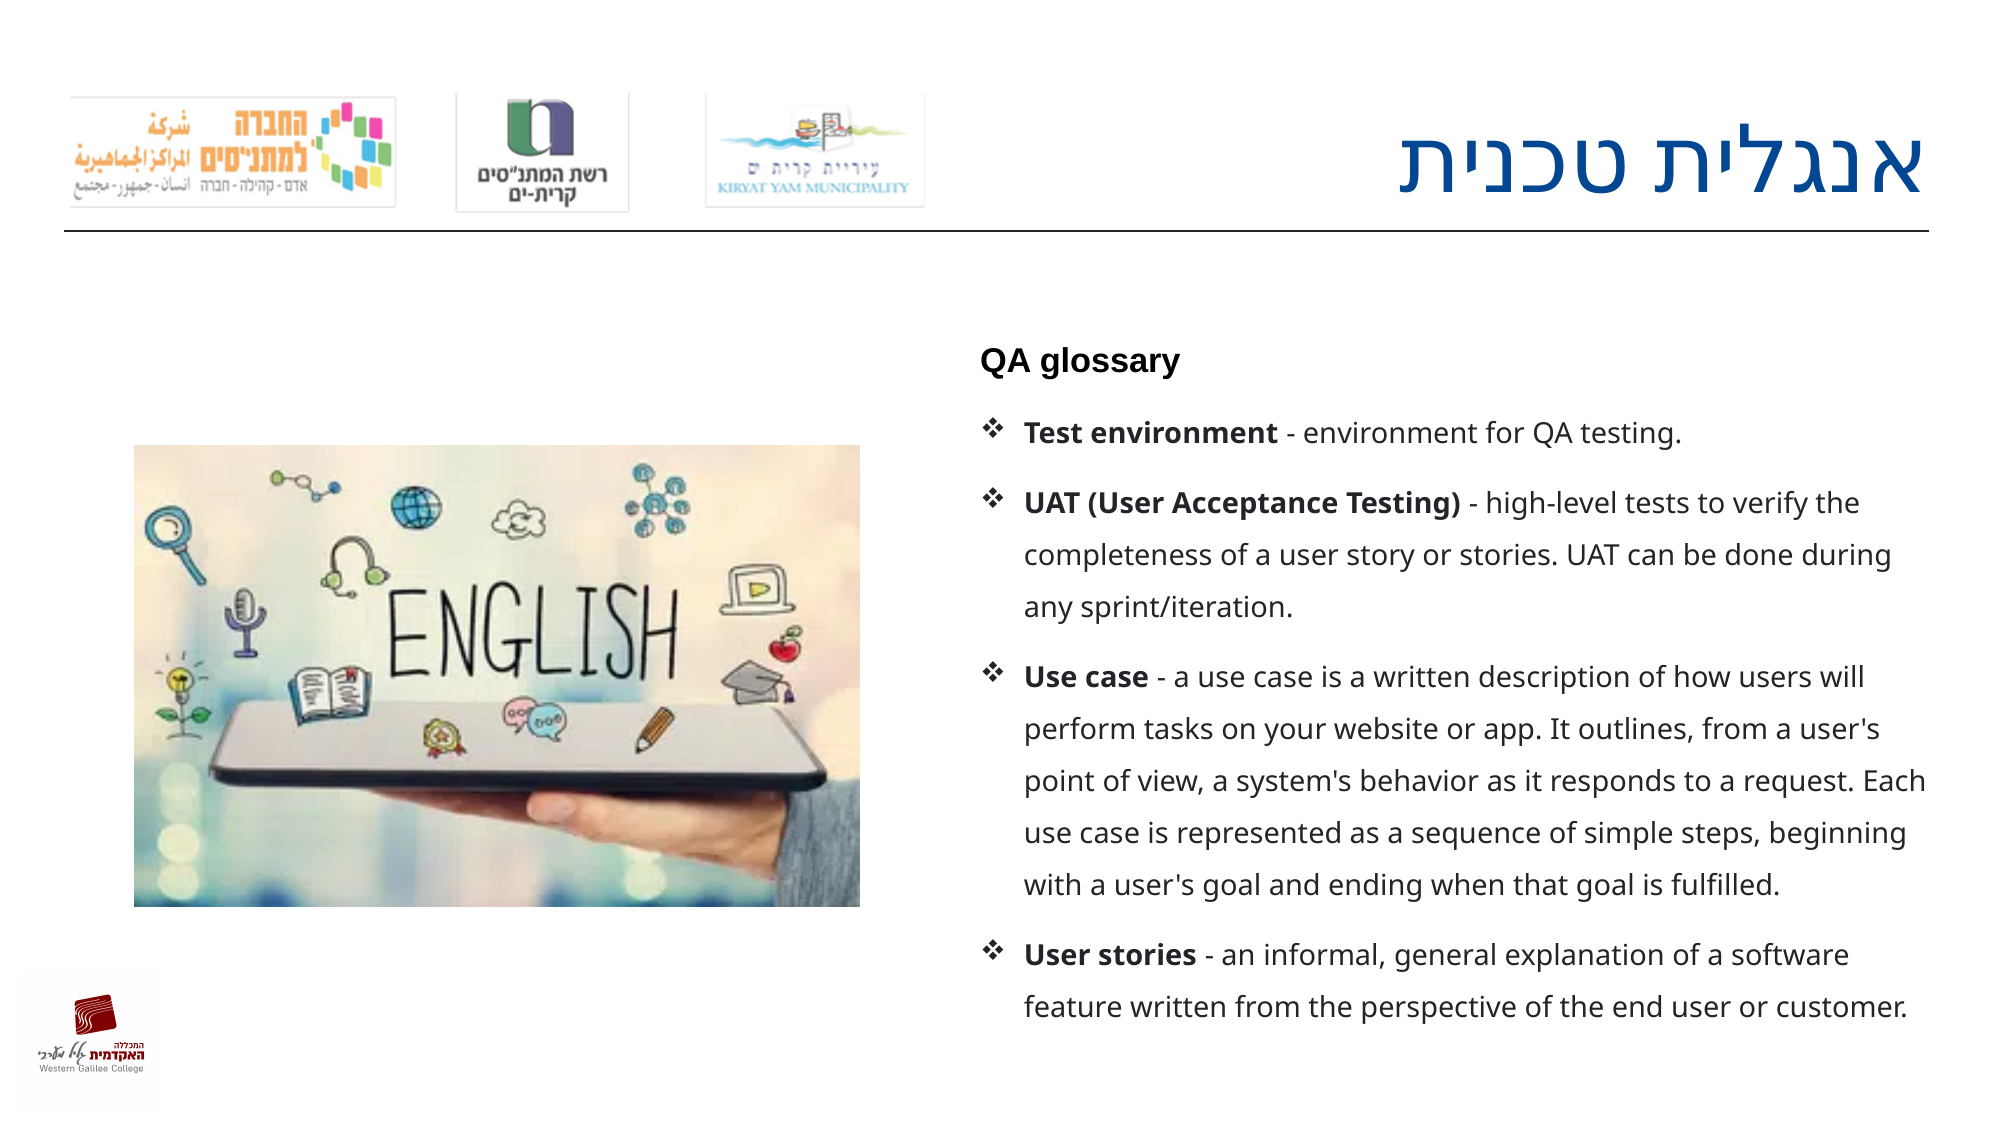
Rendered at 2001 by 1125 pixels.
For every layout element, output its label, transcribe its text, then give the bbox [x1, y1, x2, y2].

title אנגלית טכנית [64, 55, 1930, 221]
picture [70, 93, 925, 213]
picture [18, 970, 164, 1116]
list QA glossary Test environment - environment for QA testing. UAT (User Acceptance Testing) - high-level tests to verify the completeness of a user story or stories. UAT can be done during any sprint/iteration. Use case - a use case is a written description of how users will perform tasks on your website or app. It outlines, from a user's point of view, a system's behavior as it responds to a request. Each use case is represented as a sequence of simple steps, beginning with a user's goal and ending when that goal is fulfilled. User stories - an informal, general explanation of a software feature written from the perspective of the end user or customer. [979, 309, 1930, 1043]
picture [134, 445, 860, 907]
